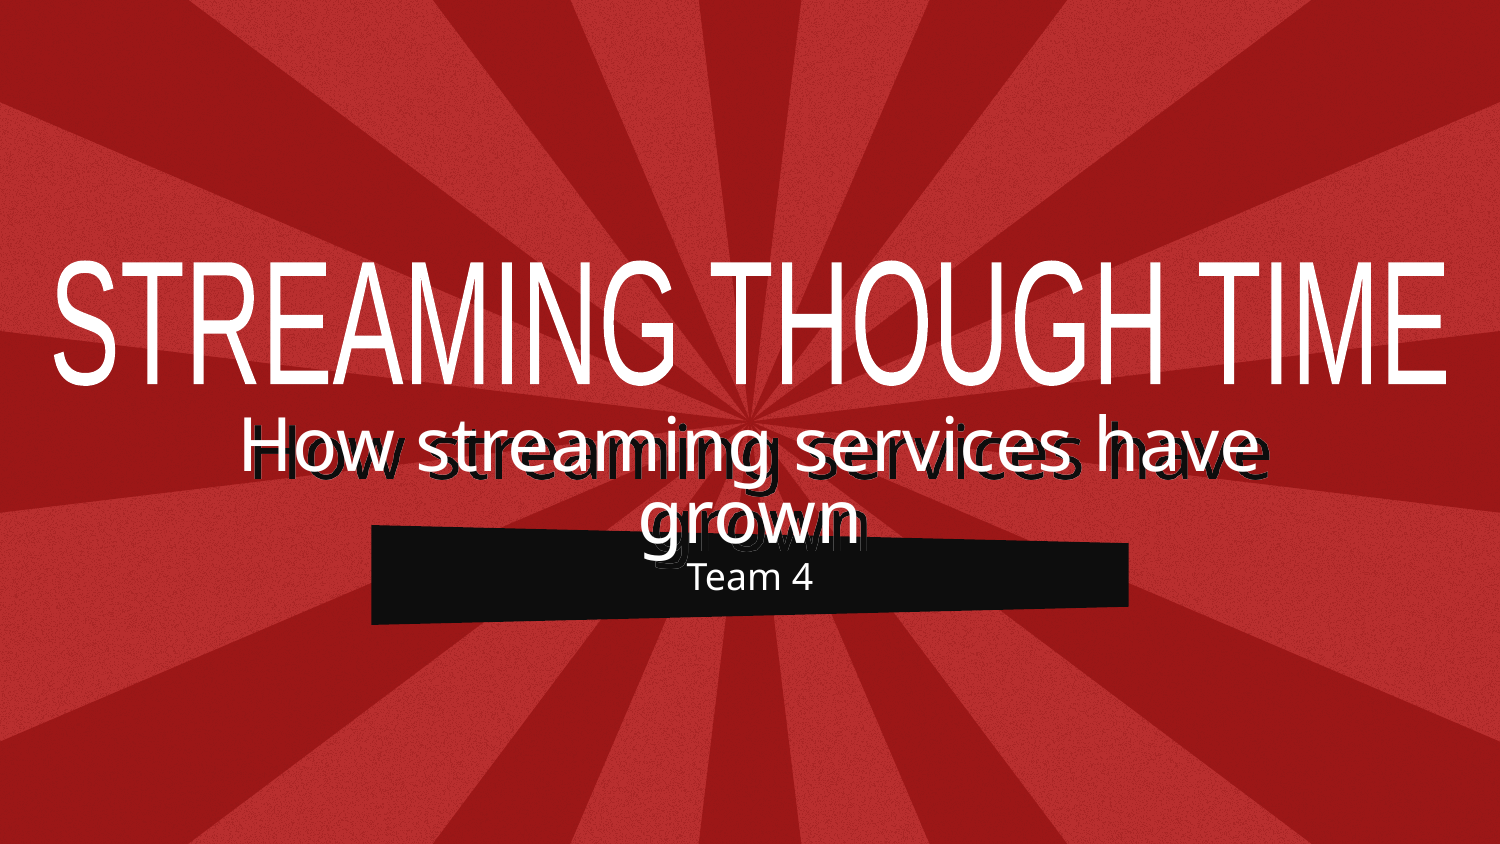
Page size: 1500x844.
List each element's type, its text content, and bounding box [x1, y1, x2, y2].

title How streaming services have grown [213, 218, 1287, 503]
text_box [371, 603, 1129, 625]
subtitle Team 4 [360, 547, 1140, 603]
text_box [371, 525, 1129, 547]
